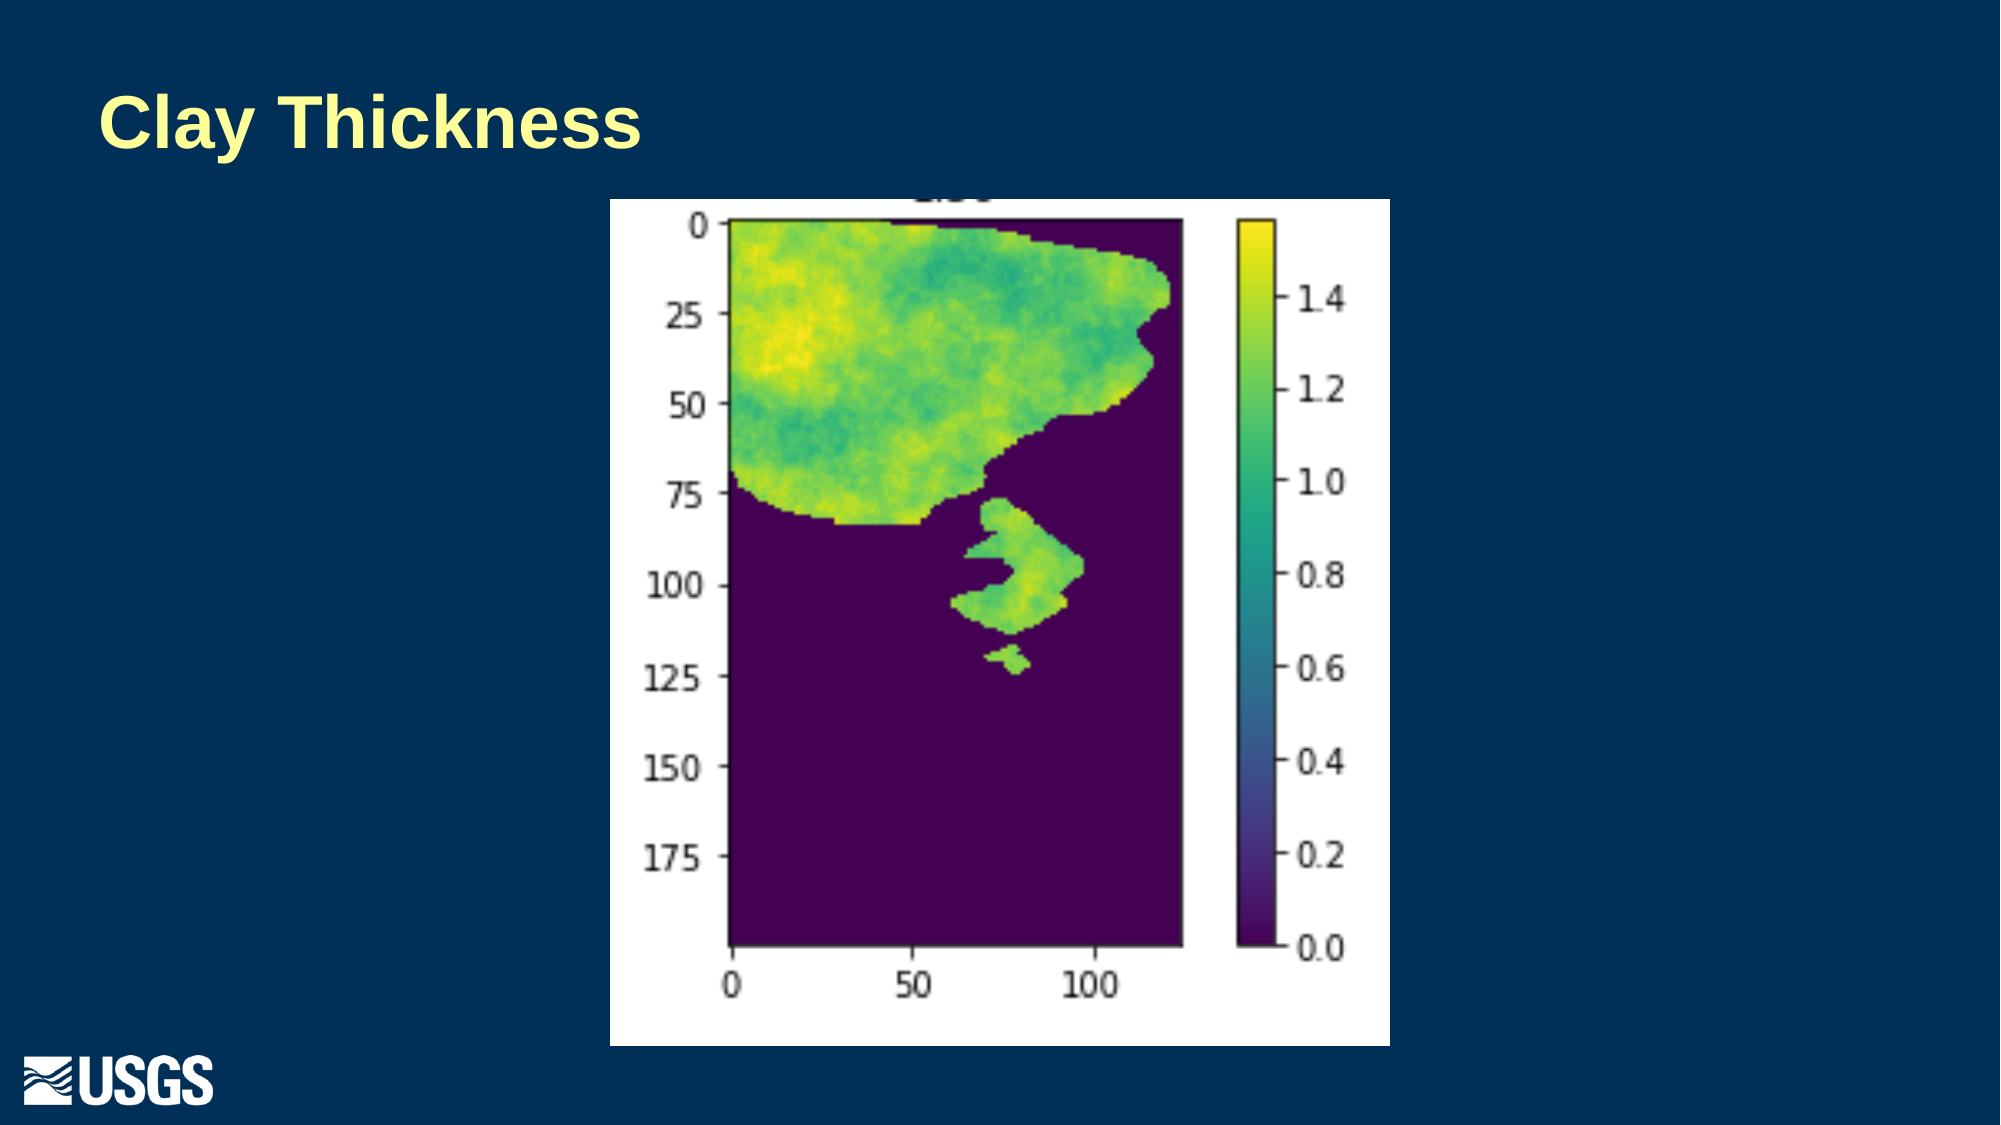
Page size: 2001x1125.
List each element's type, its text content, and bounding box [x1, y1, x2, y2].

title Clay Thickness [83, 24, 1900, 213]
picture [609, 199, 1391, 1046]
